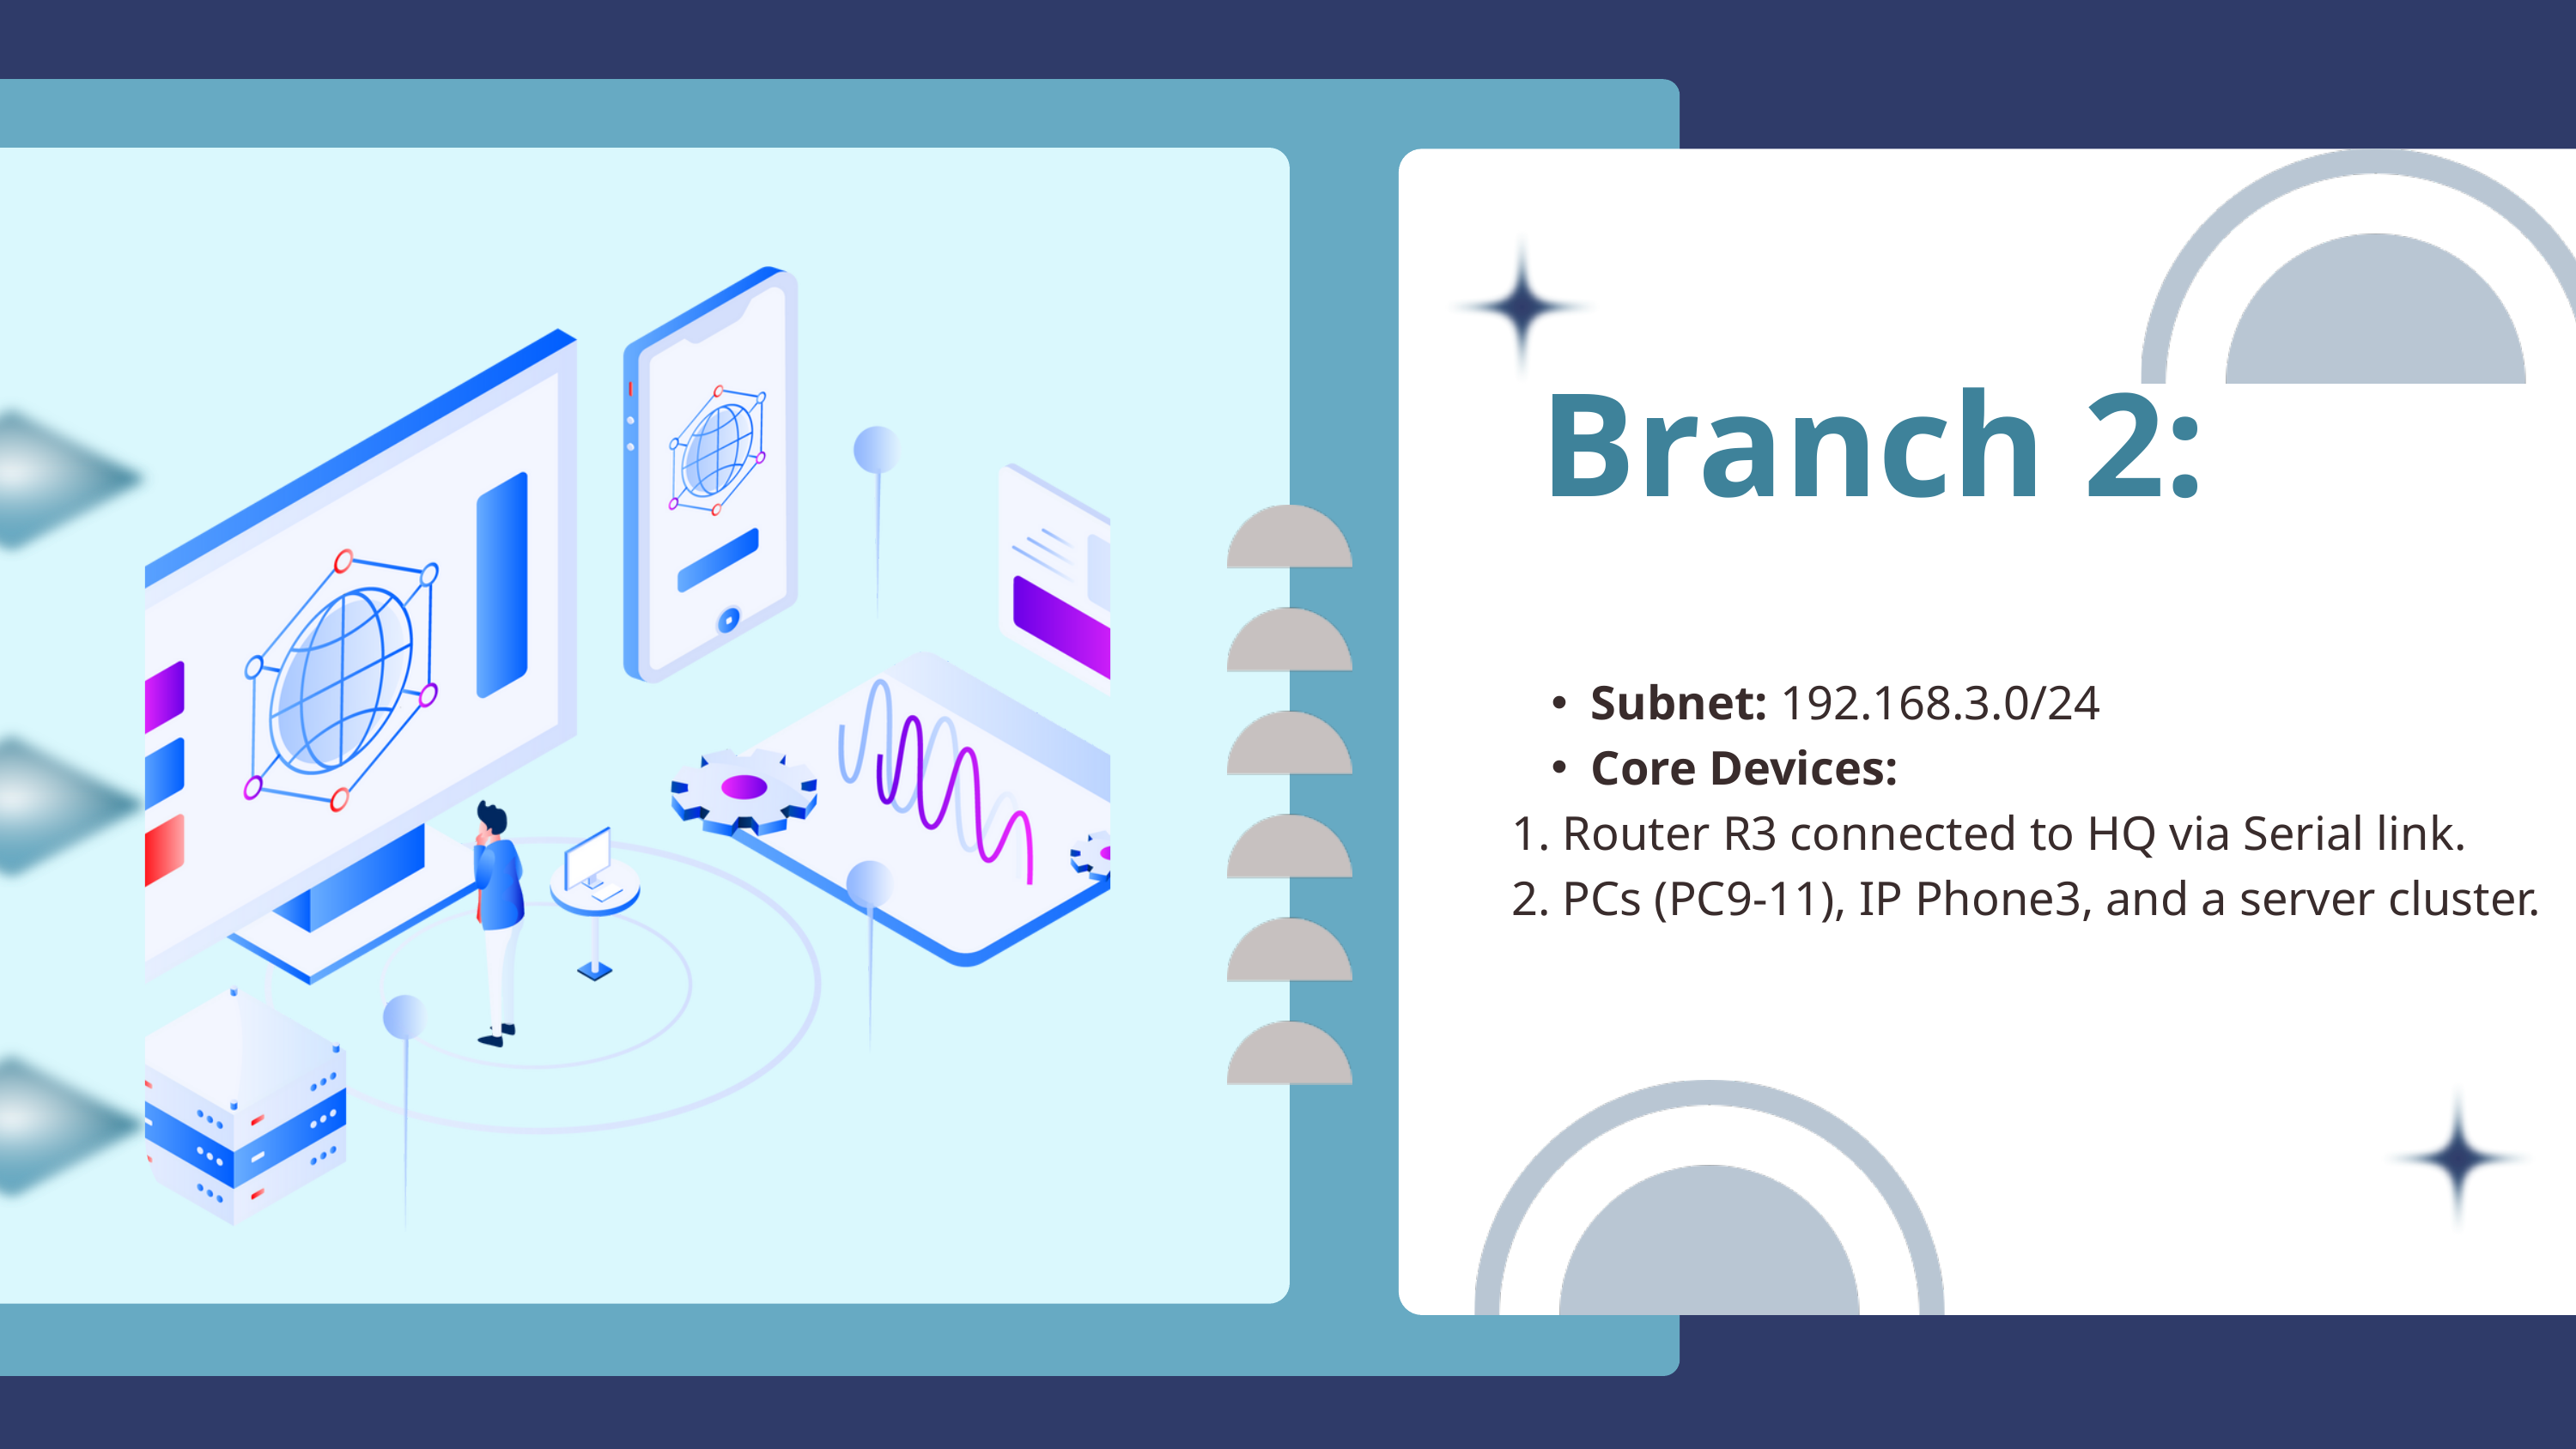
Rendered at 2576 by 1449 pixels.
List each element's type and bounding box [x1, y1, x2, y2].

text_box [0, 78, 1680, 1377]
text_box [0, 147, 1291, 1304]
text_box [1398, 149, 2576, 1316]
text_box [144, 265, 1111, 1232]
